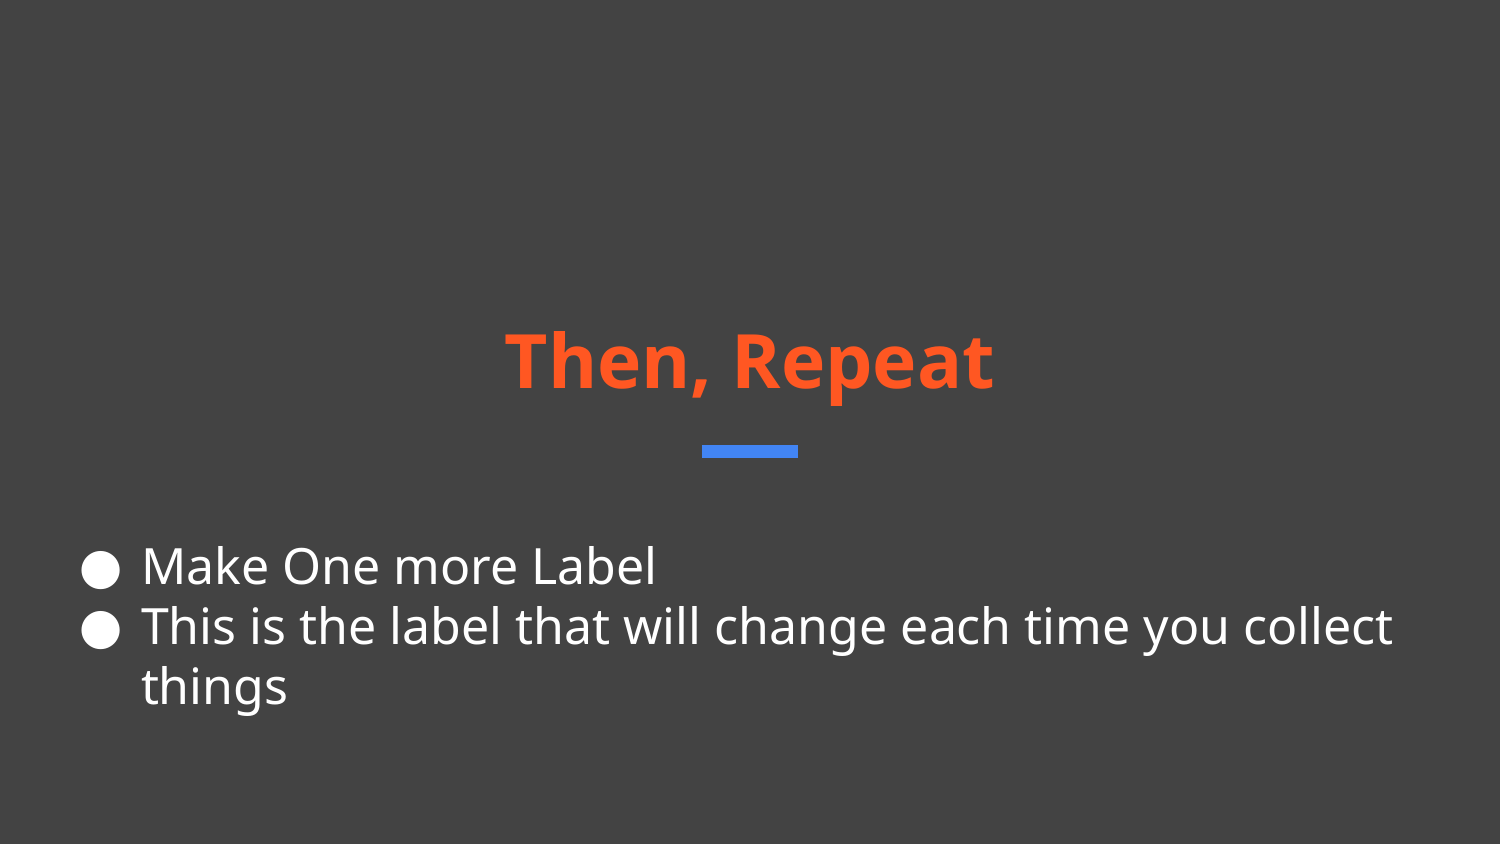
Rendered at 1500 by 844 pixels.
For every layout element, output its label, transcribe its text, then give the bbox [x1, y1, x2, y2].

title Then, Repeat [51, 97, 1449, 419]
subtitle Make One more Label This is the label that will change each time you collect things [51, 519, 1449, 725]
